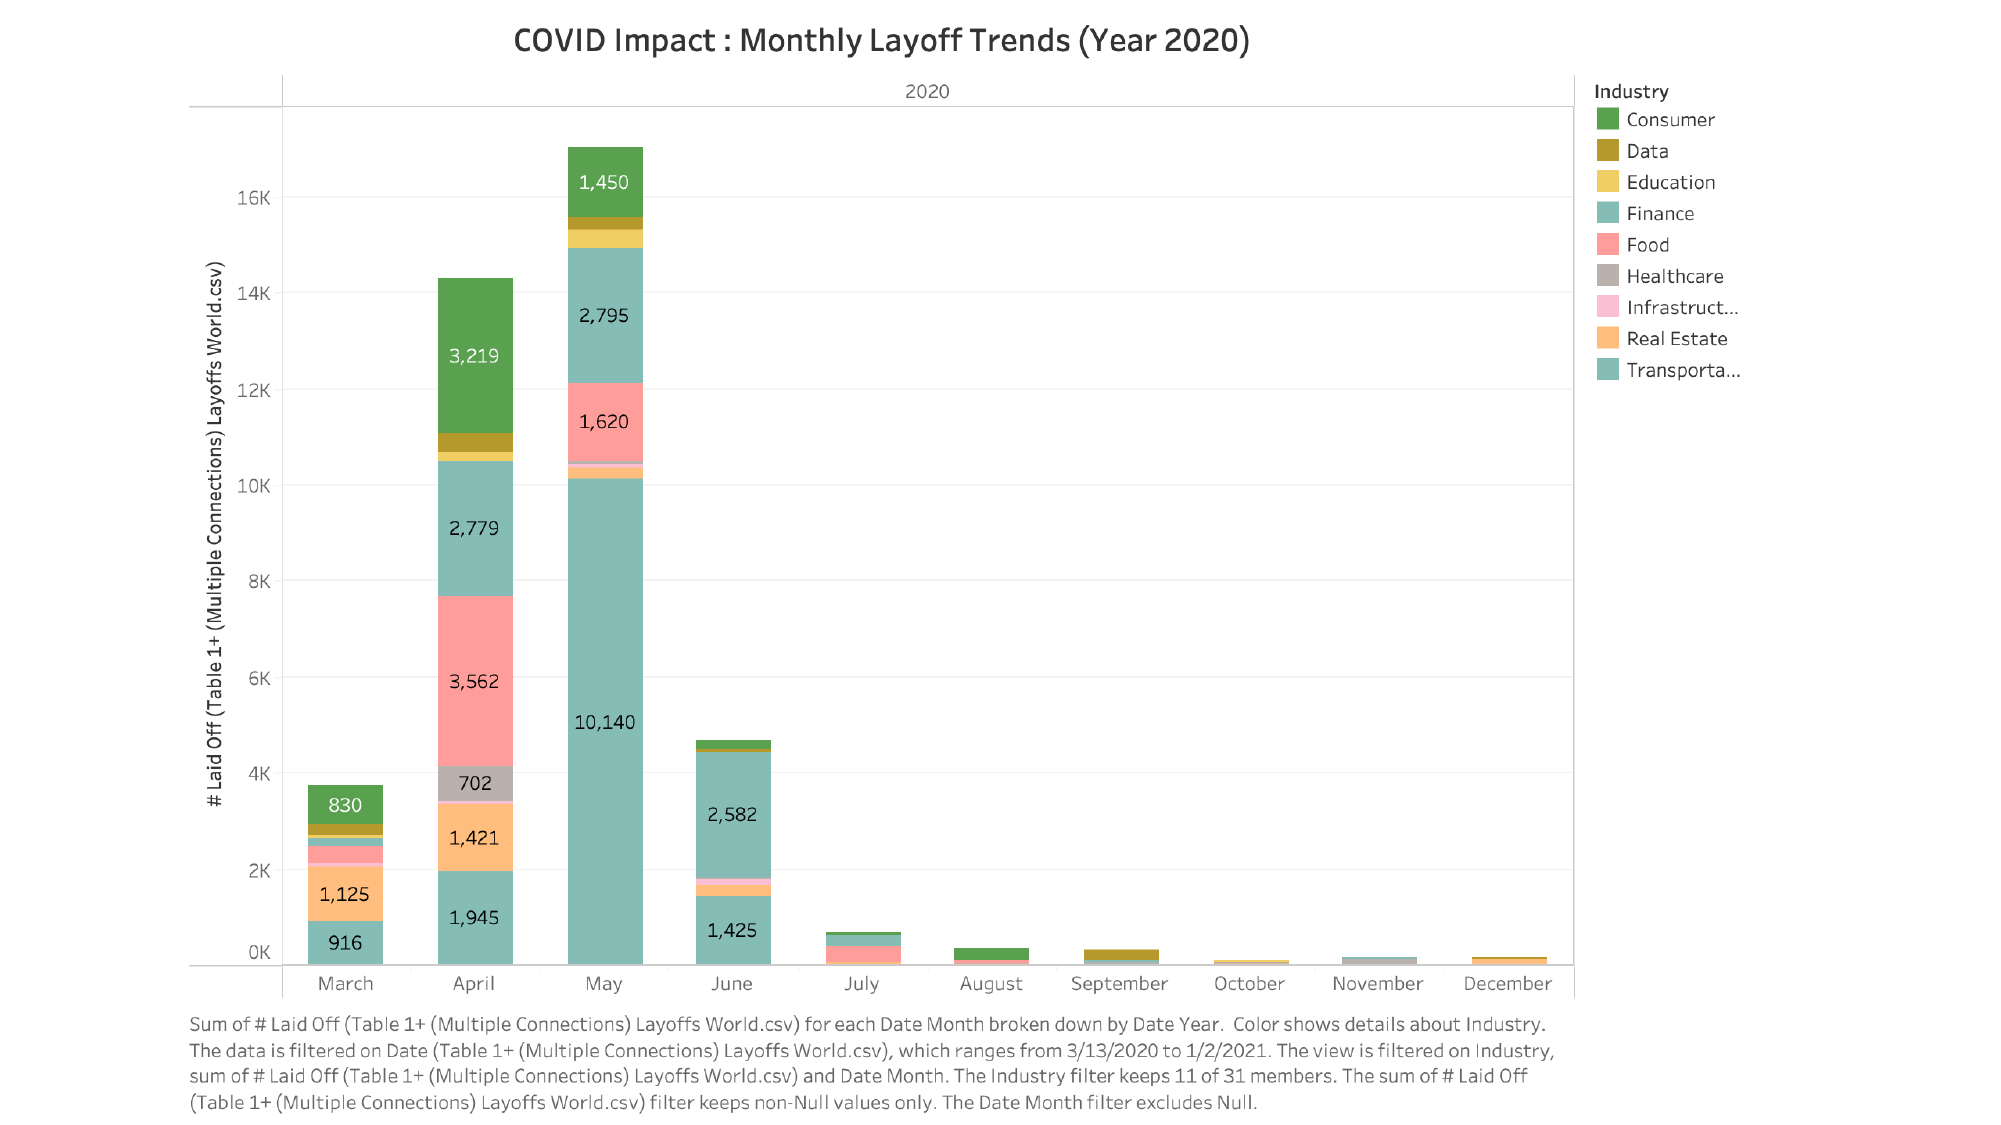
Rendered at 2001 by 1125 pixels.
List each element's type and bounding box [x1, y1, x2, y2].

picture [189, 7, 1811, 1118]
